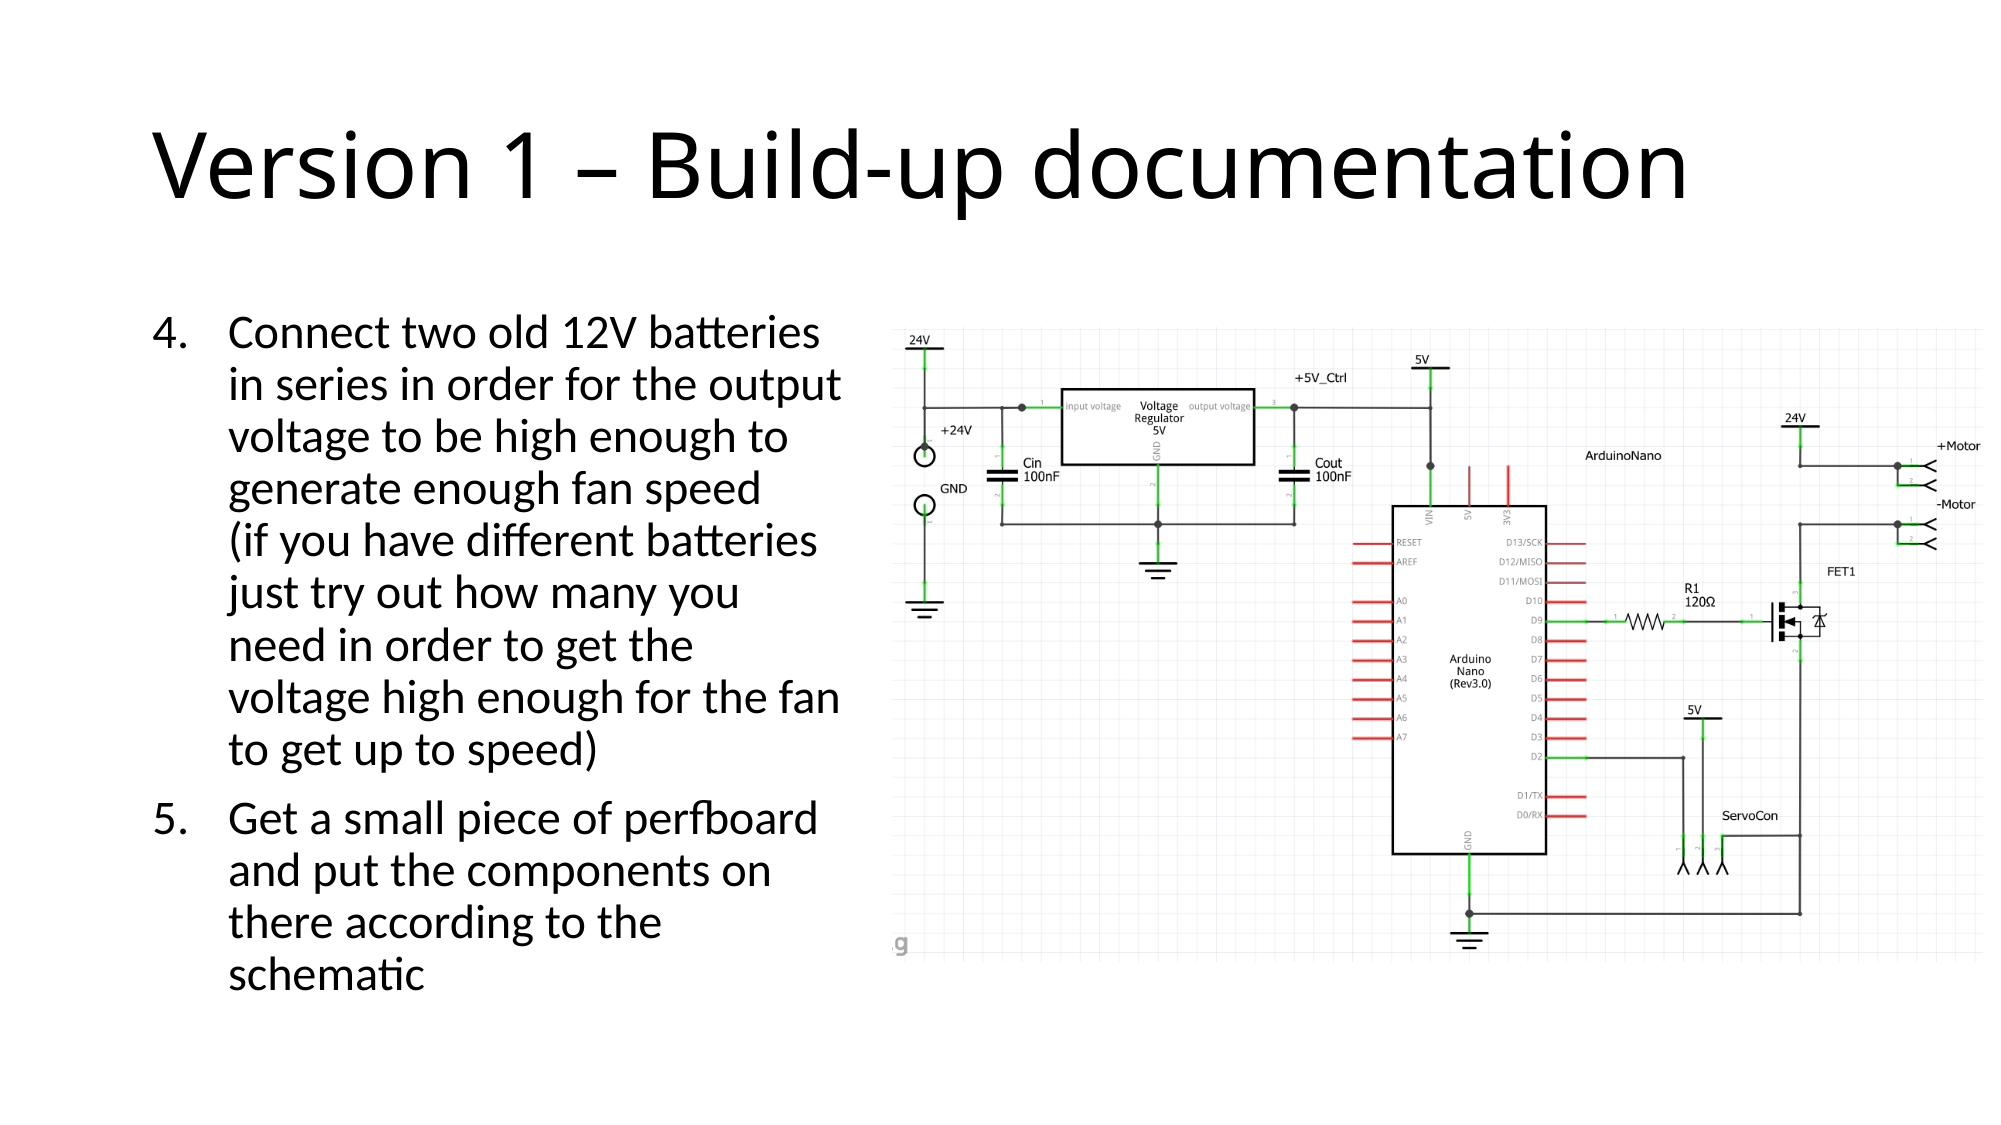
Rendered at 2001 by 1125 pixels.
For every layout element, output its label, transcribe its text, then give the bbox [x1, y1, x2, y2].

title Version 1 – Build-up documentation [137, 59, 1863, 278]
list Connect two old 12V batteries in series in order for the output voltage to be high enough to generate enough fan speed (if you have different batteries just try out how many you need in order to get the voltage high enough for the fan to get up to speed) Get a small piece of perfboard and put the components on there according to the schematic [137, 299, 863, 1036]
picture [892, 327, 1983, 962]
